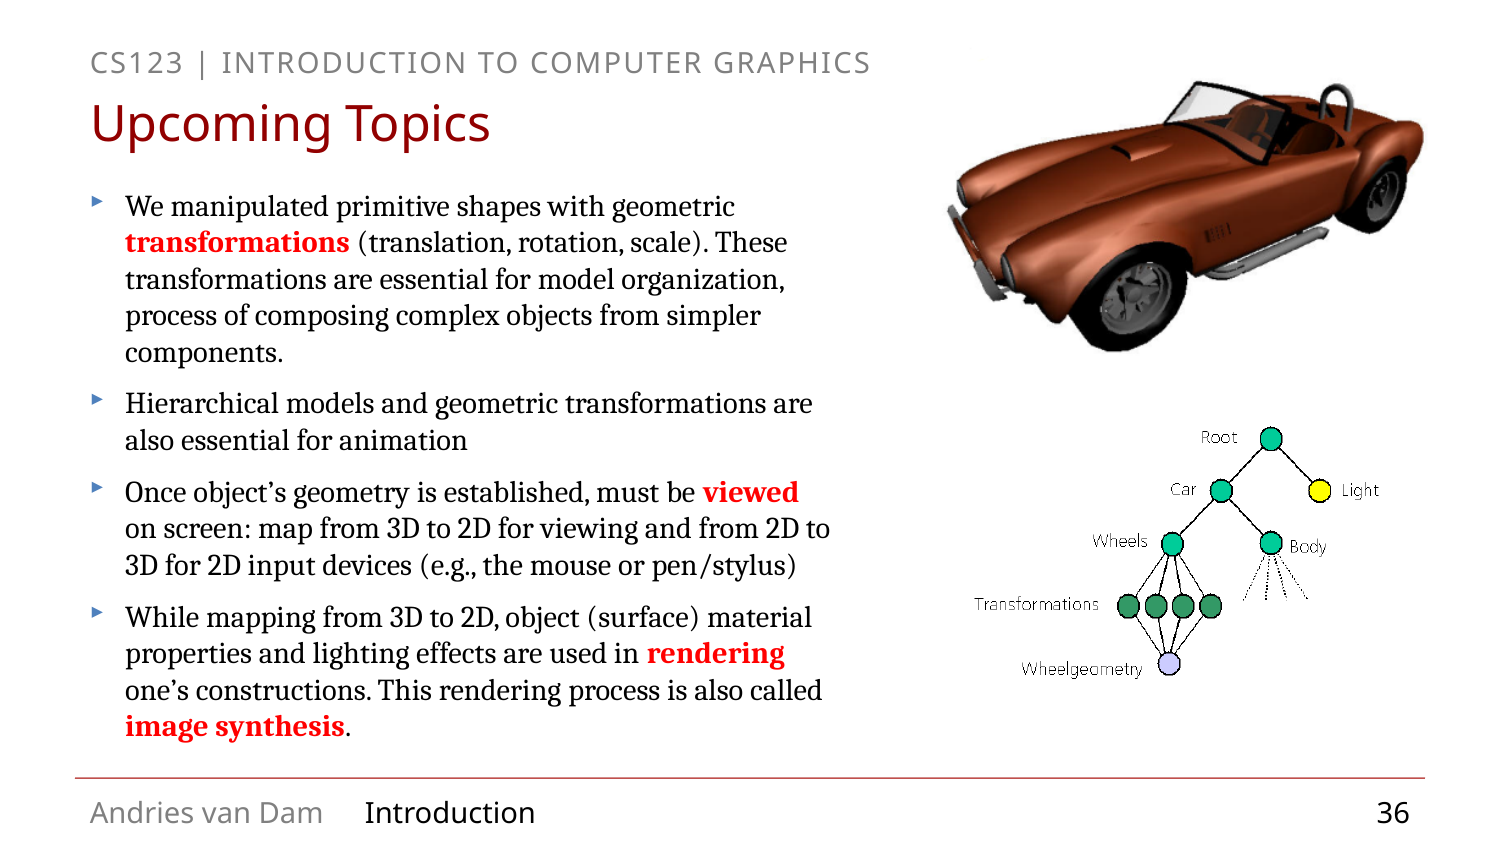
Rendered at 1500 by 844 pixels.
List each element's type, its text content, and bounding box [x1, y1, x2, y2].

footer Introduction [350, 787, 1213, 827]
picture [896, 21, 1431, 360]
picture [956, 424, 1405, 690]
list We manipulated primitive shapes with geometric transformations (translation, rotation, scale). These transformations are essential for model organization, process of composing complex objects from simpler components. Hierarchical models and geometric transformations are also essential for animation Once object’s geometry is established, must be viewed on screen: map from 3D to 2D for viewing and from 2D to 3D for 2D input devices (e.g., the mouse or pen/stylus) While mapping from 3D to 2D, object (surface) material properties and lighting effects are used in rendering one’s constructions. This rendering process is also called image synthesis. [75, 178, 851, 769]
title Upcoming Topics [75, 84, 891, 160]
slide_number 36 [1224, 787, 1425, 827]
